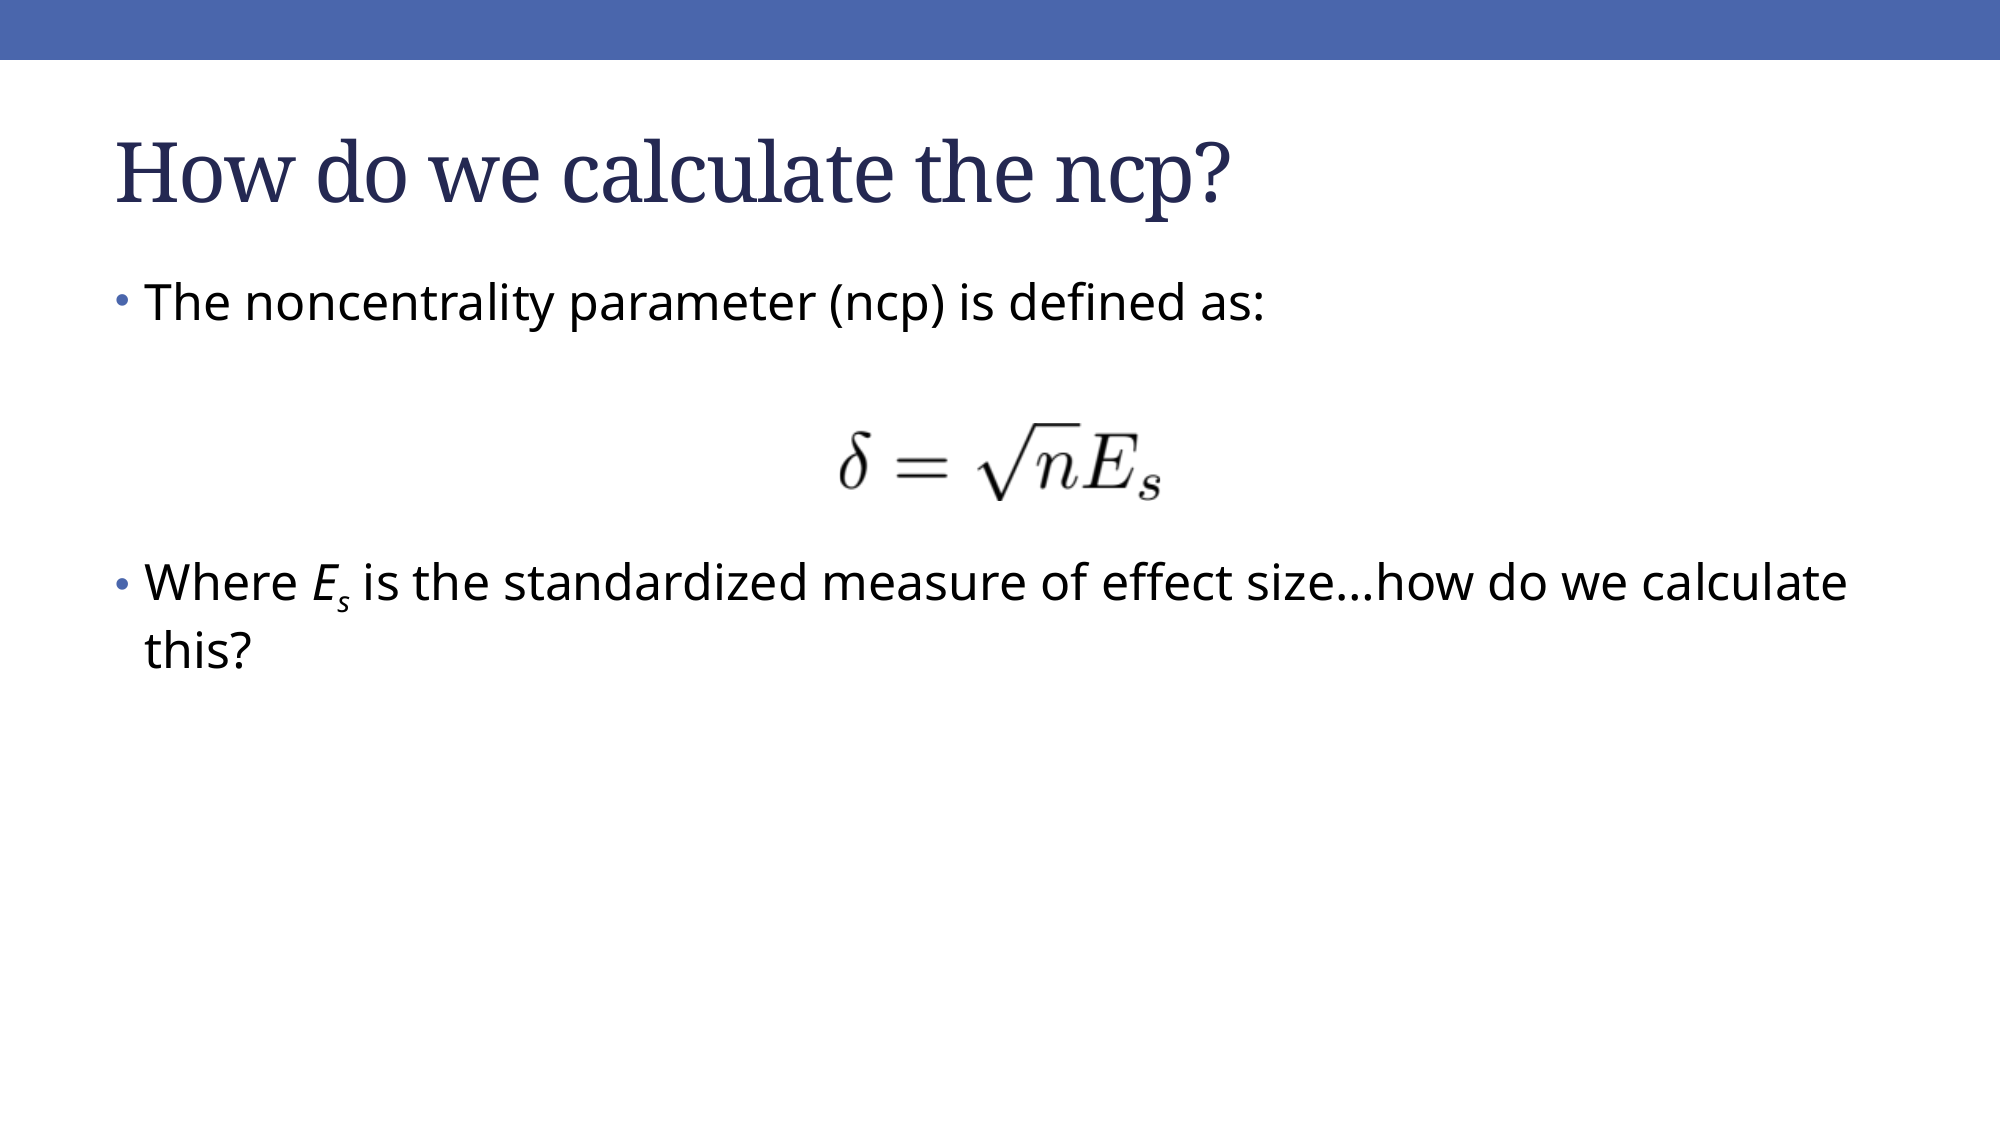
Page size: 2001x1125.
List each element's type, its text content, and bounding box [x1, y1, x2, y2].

title How do we calculate the ncp? [99, 87, 1900, 250]
picture [839, 423, 1161, 502]
list The noncentrality parameter (ncp) is defined as: Where Es is the standardized measure of effect size…how do we calculate this? [99, 262, 1900, 1063]
